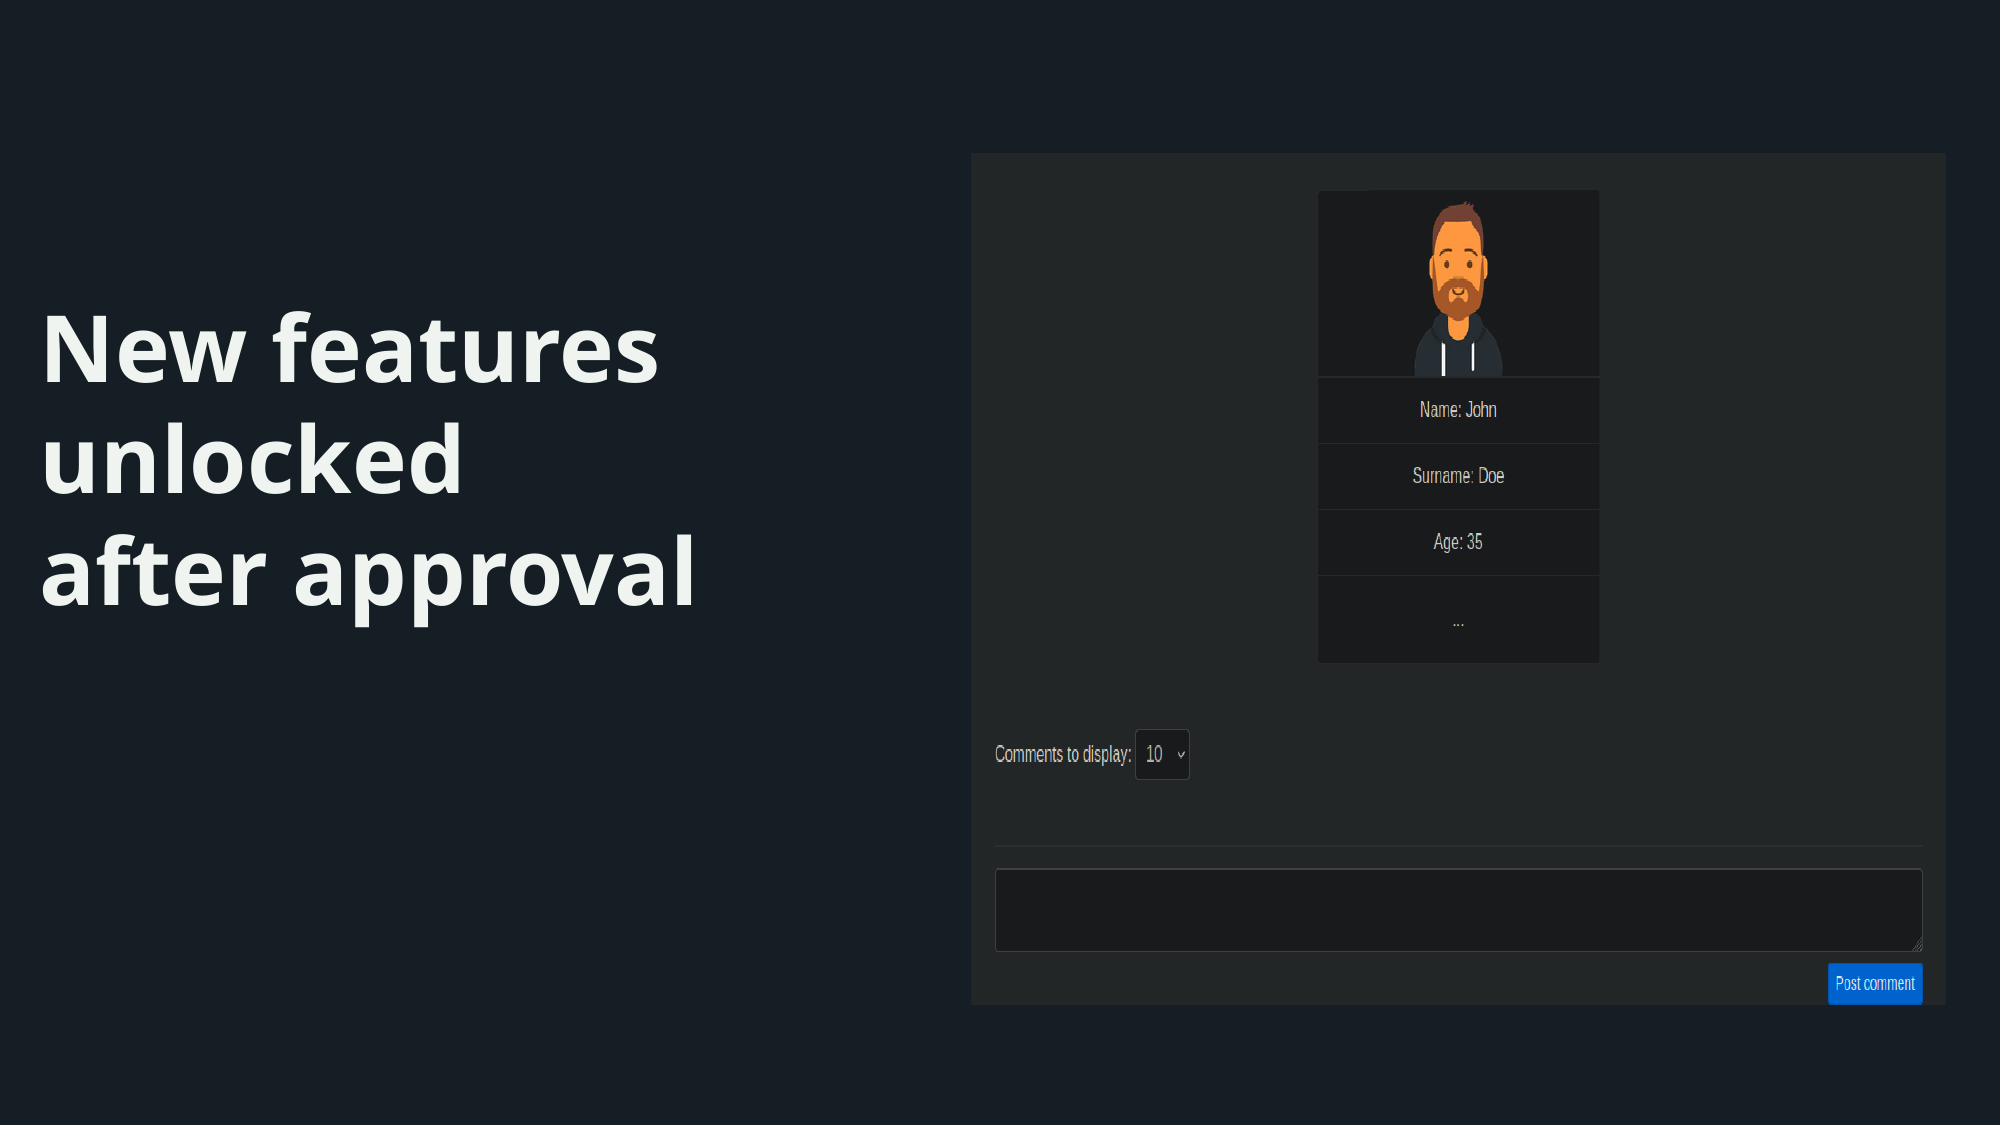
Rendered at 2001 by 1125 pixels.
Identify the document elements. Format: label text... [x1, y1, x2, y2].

picture [970, 153, 1947, 1006]
text_box New features unlocked after approval [25, 282, 956, 632]
